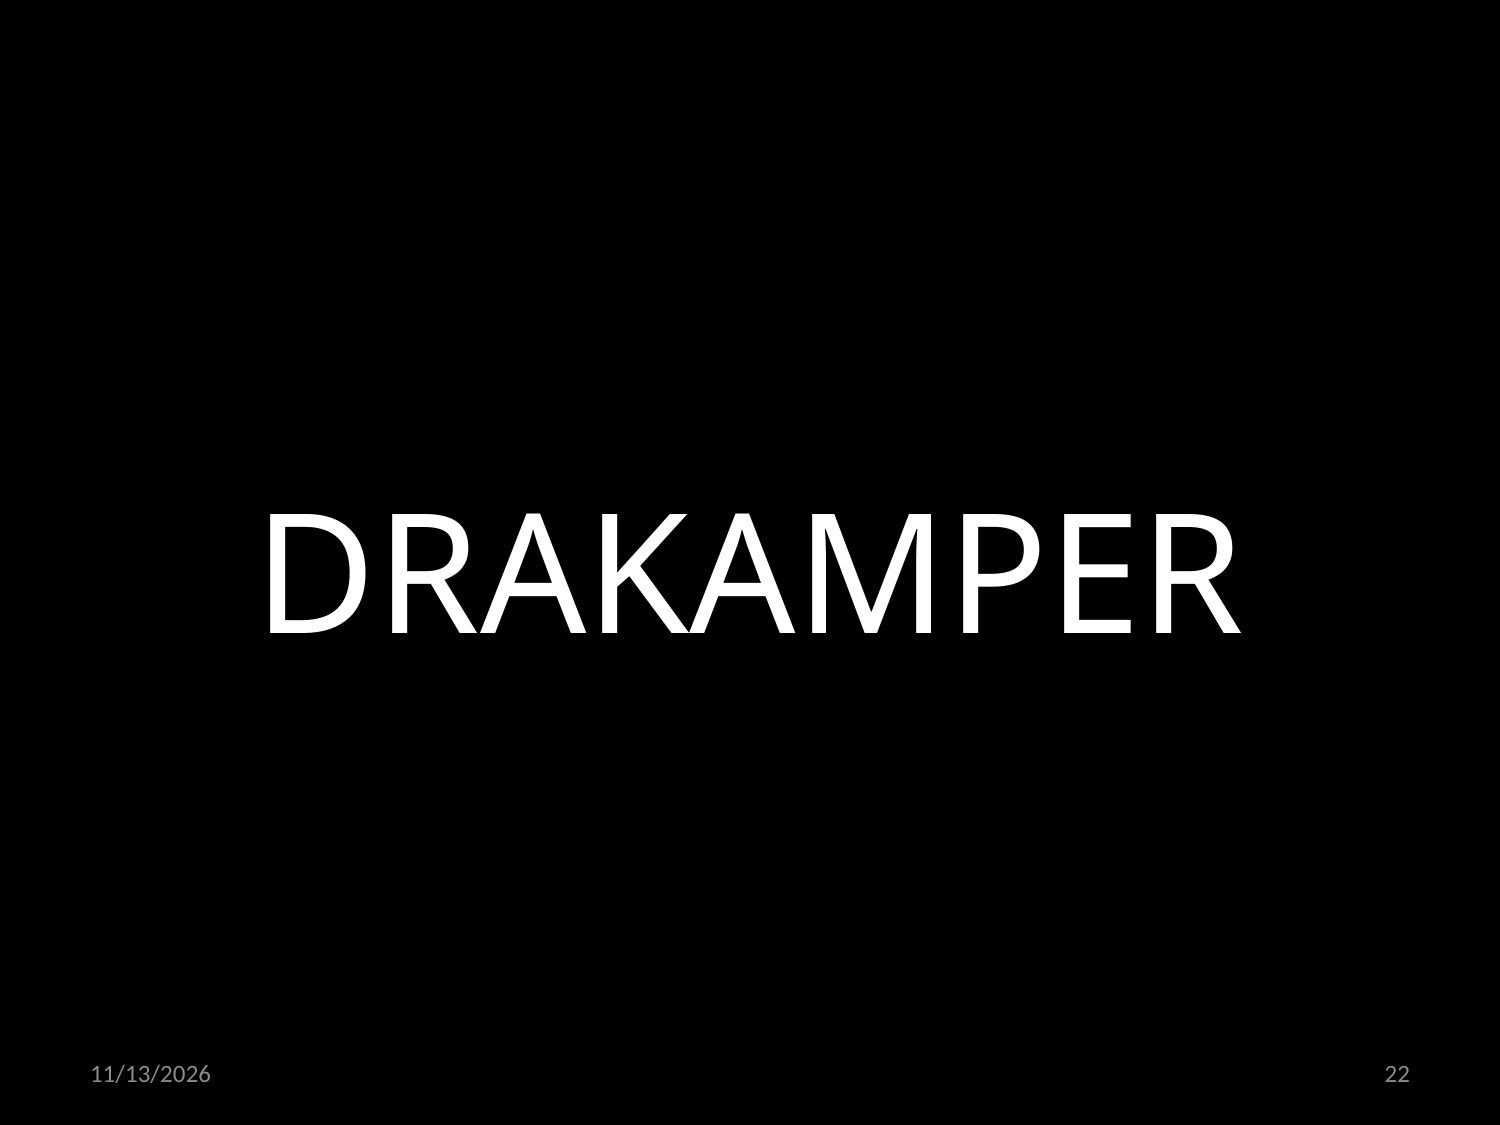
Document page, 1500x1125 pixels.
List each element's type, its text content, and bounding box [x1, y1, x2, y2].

slide_number 22 [1074, 1042, 1425, 1103]
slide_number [75, 1042, 425, 1103]
text_box DRAKAMPER [0, 459, 1500, 561]
